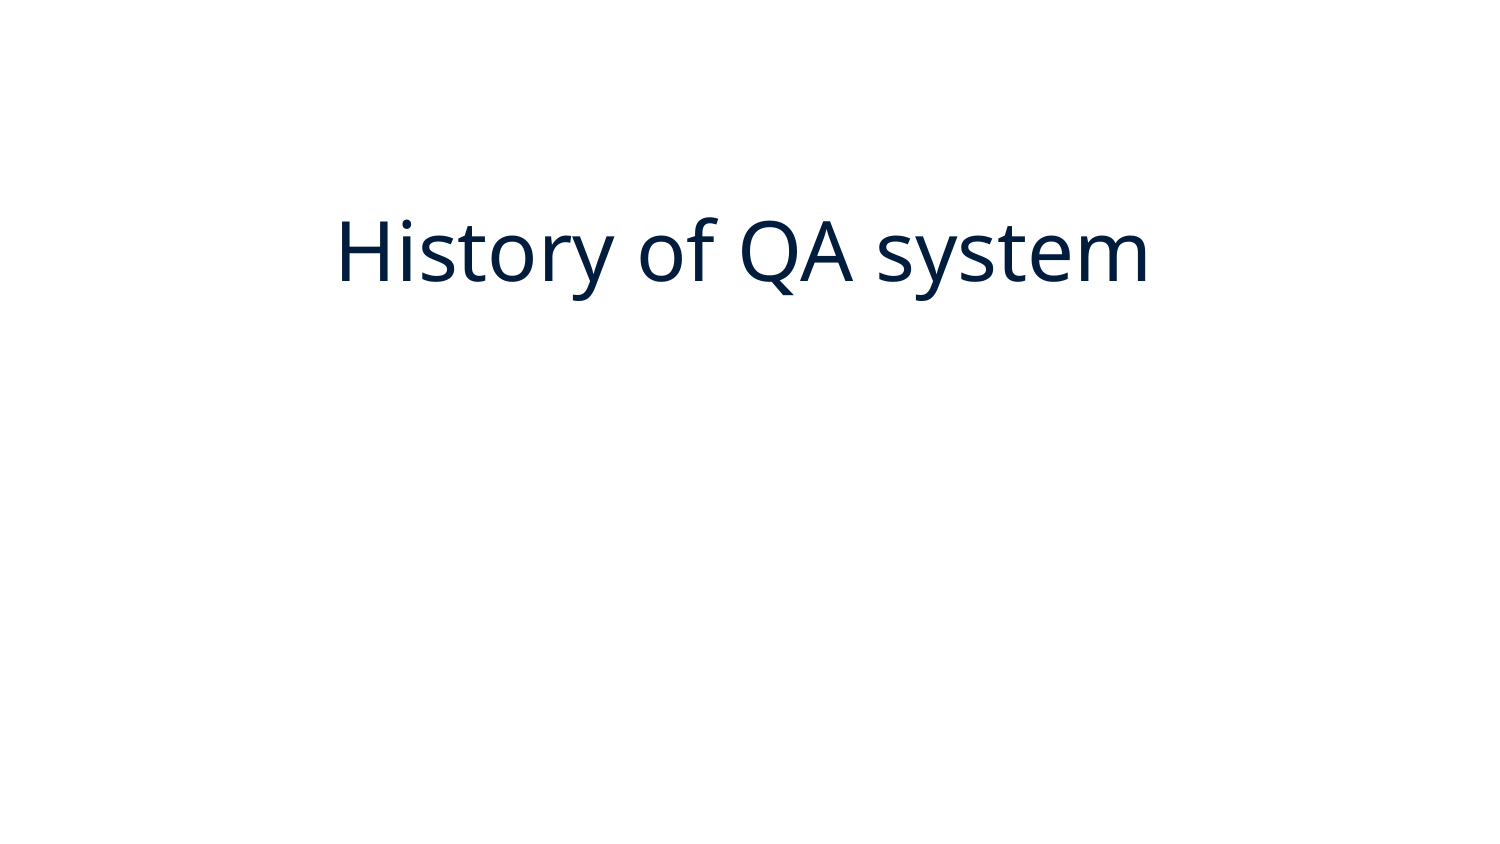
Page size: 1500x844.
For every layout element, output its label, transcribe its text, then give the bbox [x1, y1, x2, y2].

title History of QA system [43, 190, 1445, 443]
